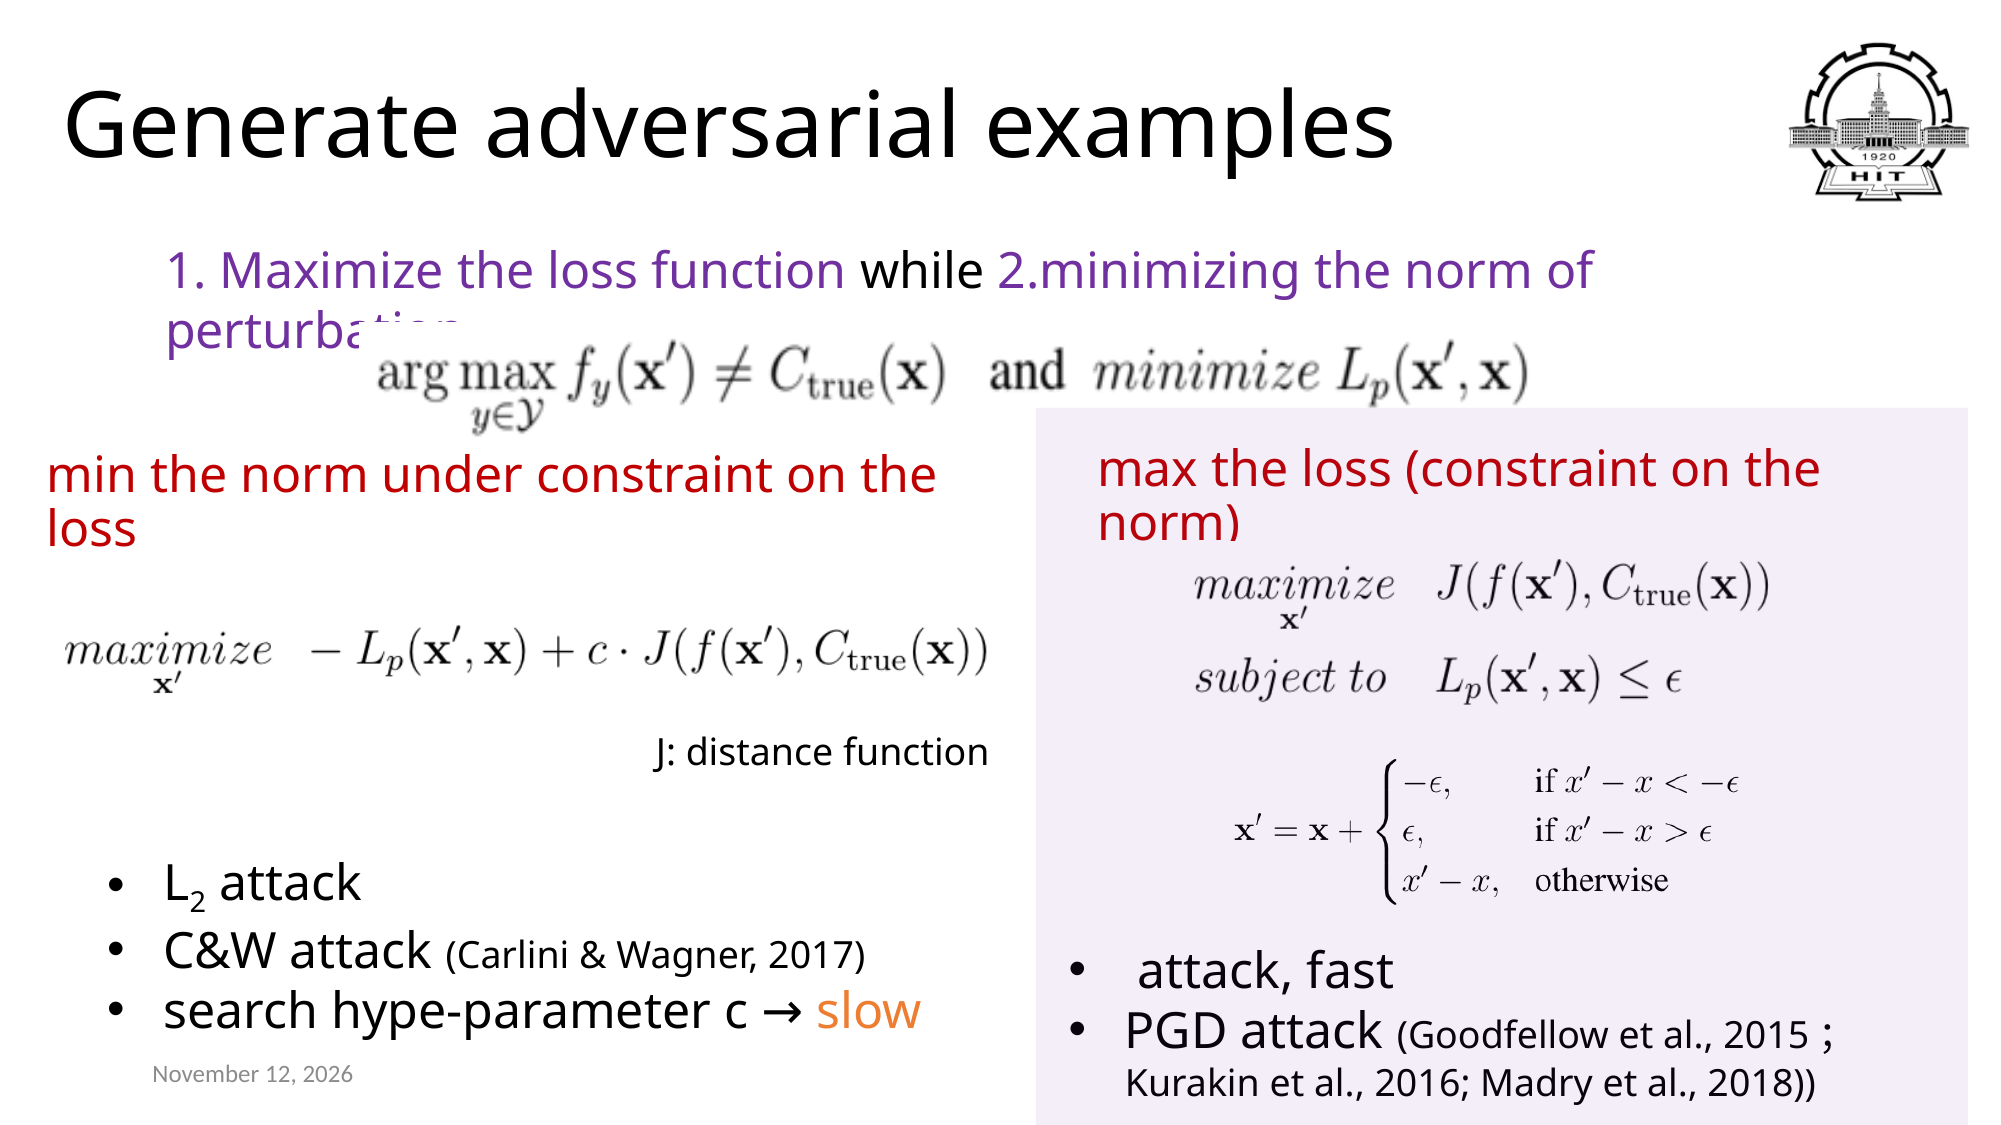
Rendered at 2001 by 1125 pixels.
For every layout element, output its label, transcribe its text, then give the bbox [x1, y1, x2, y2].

title Generate adversarial examples [47, 18, 1772, 237]
picture [1167, 541, 1790, 714]
text_box min the norm under constraint on the loss [31, 441, 1015, 672]
picture [1223, 752, 1757, 909]
picture [359, 322, 1541, 442]
text_box 1. Maximize the loss function while 2.minimizing the norm of perturbation [149, 223, 1916, 429]
text_box [1035, 407, 1969, 1125]
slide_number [137, 1042, 588, 1103]
text_box L2 attack C&W attack (Carlini & Wagner, 2017) search hype-parameter c → slow [92, 835, 957, 932]
picture [35, 605, 999, 702]
text_box J: distance function [640, 713, 1035, 753]
picture [1766, 0, 2000, 234]
